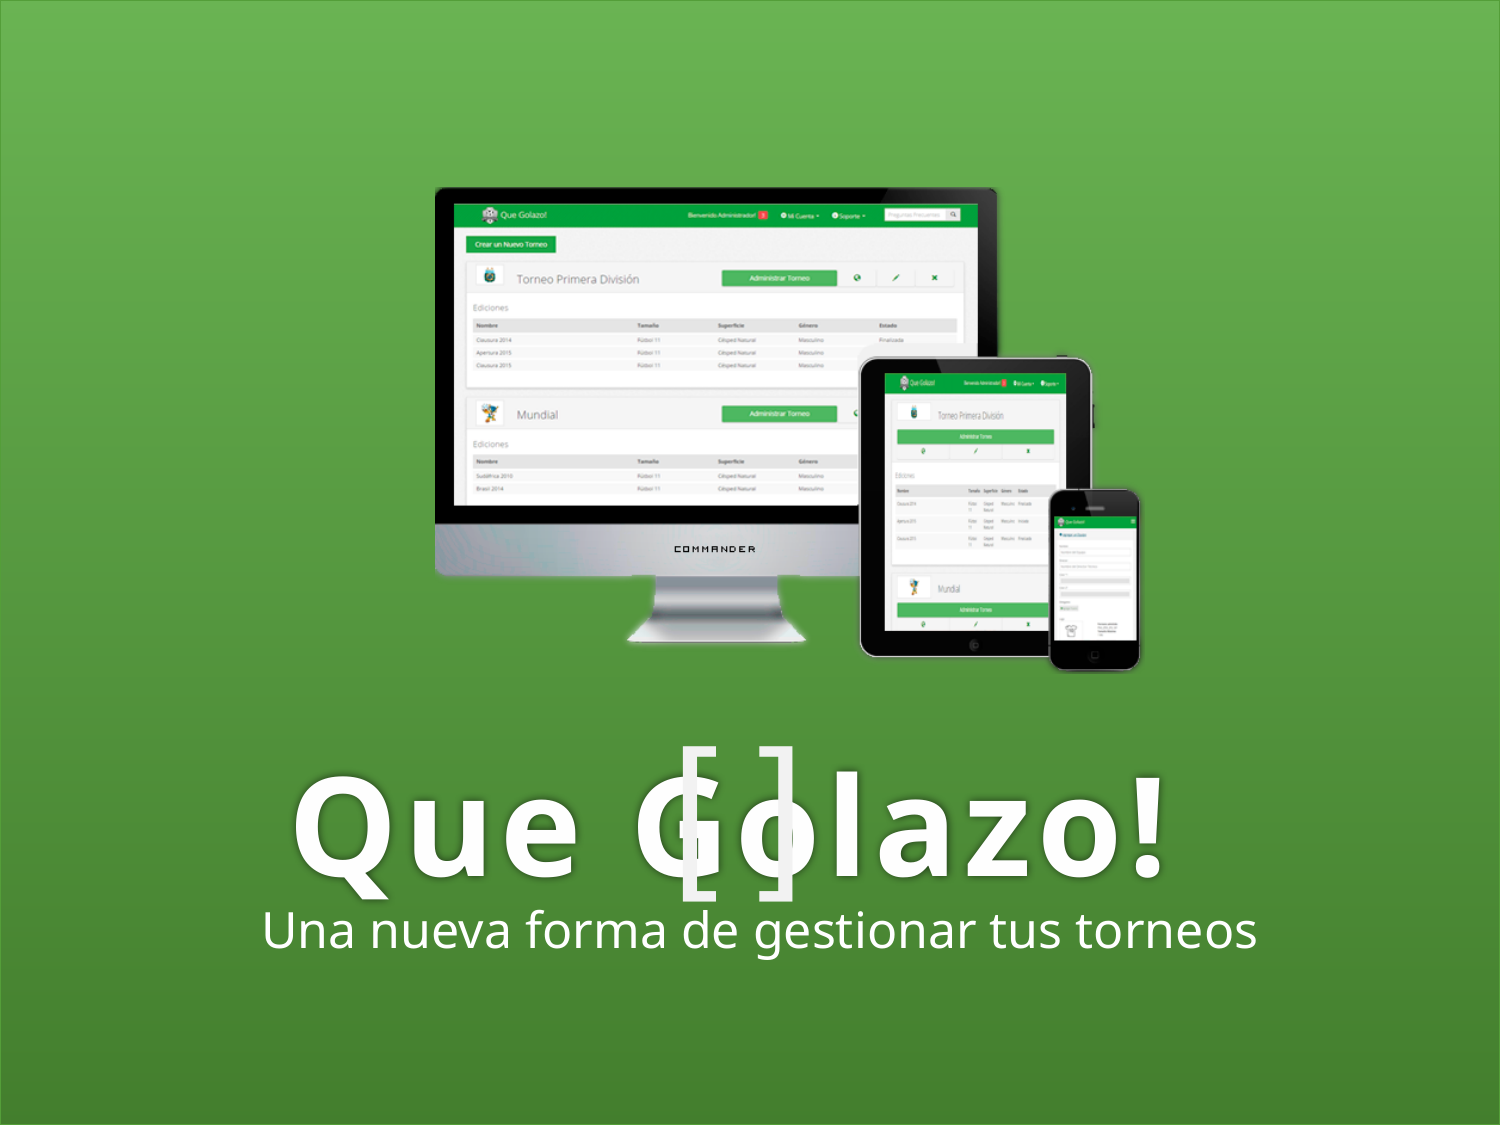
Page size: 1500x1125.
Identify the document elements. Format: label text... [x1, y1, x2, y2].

text_box [0, 0, 1500, 1125]
picture [435, 187, 1145, 674]
text_box Que Golazo! [218, 729, 656, 911]
text_box [ [656, 693, 733, 891]
text_box Una nueva forma de gestionar tus torneos [221, 891, 1299, 966]
text_box Que Golazo! [821, 729, 1282, 891]
text_box ] [744, 693, 821, 891]
text_box Que Golazo! [733, 729, 744, 891]
